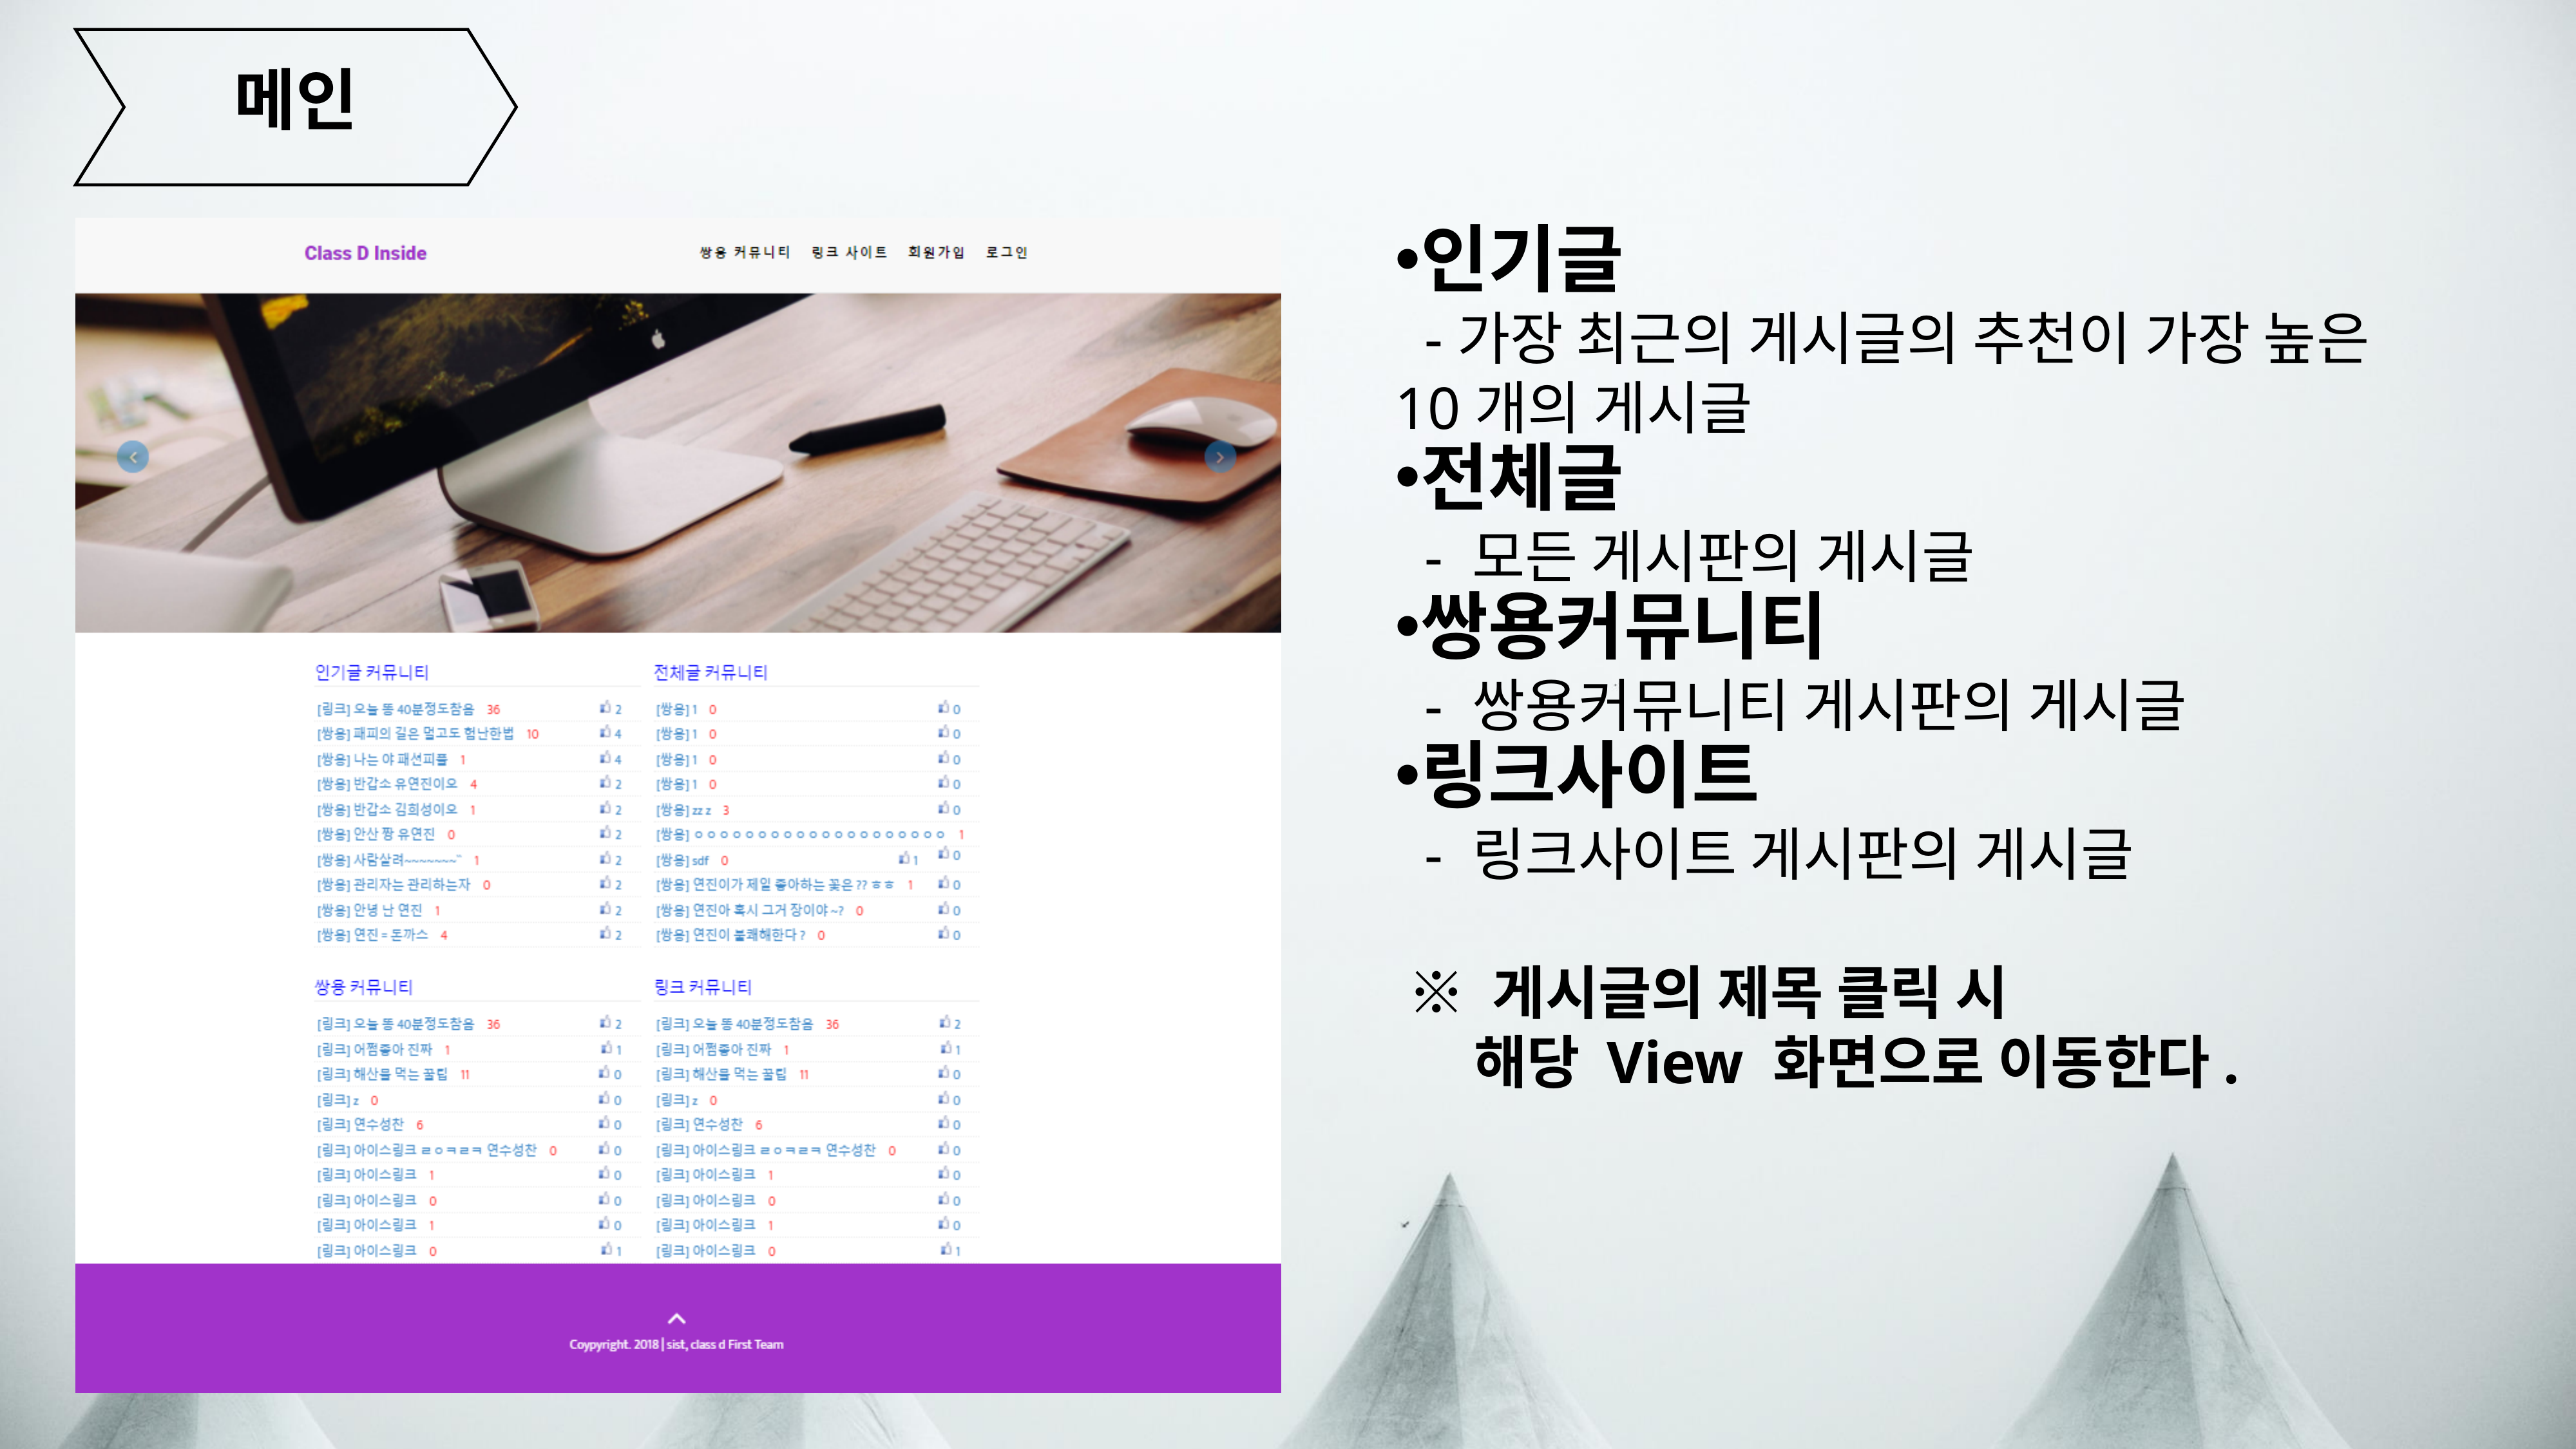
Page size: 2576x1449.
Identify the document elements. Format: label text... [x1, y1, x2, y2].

picture [0, 0, 2576, 1449]
text_box 인기글 -가장 최근의 게시글의 추천이 가장 높은 10개의 게시글 전체글 - 모든 게시판의 게시글 쌍용커뮤니티 - 쌍용커뮤니티 게시판의 게시글 링크사이트 - 링크사이트 게시판의 게시글 ※ 게시글의 제목 클릭 시 해당 View 화면으로 이동한다. [1385, 218, 2421, 1393]
text_box 메인 [75, 29, 517, 185]
